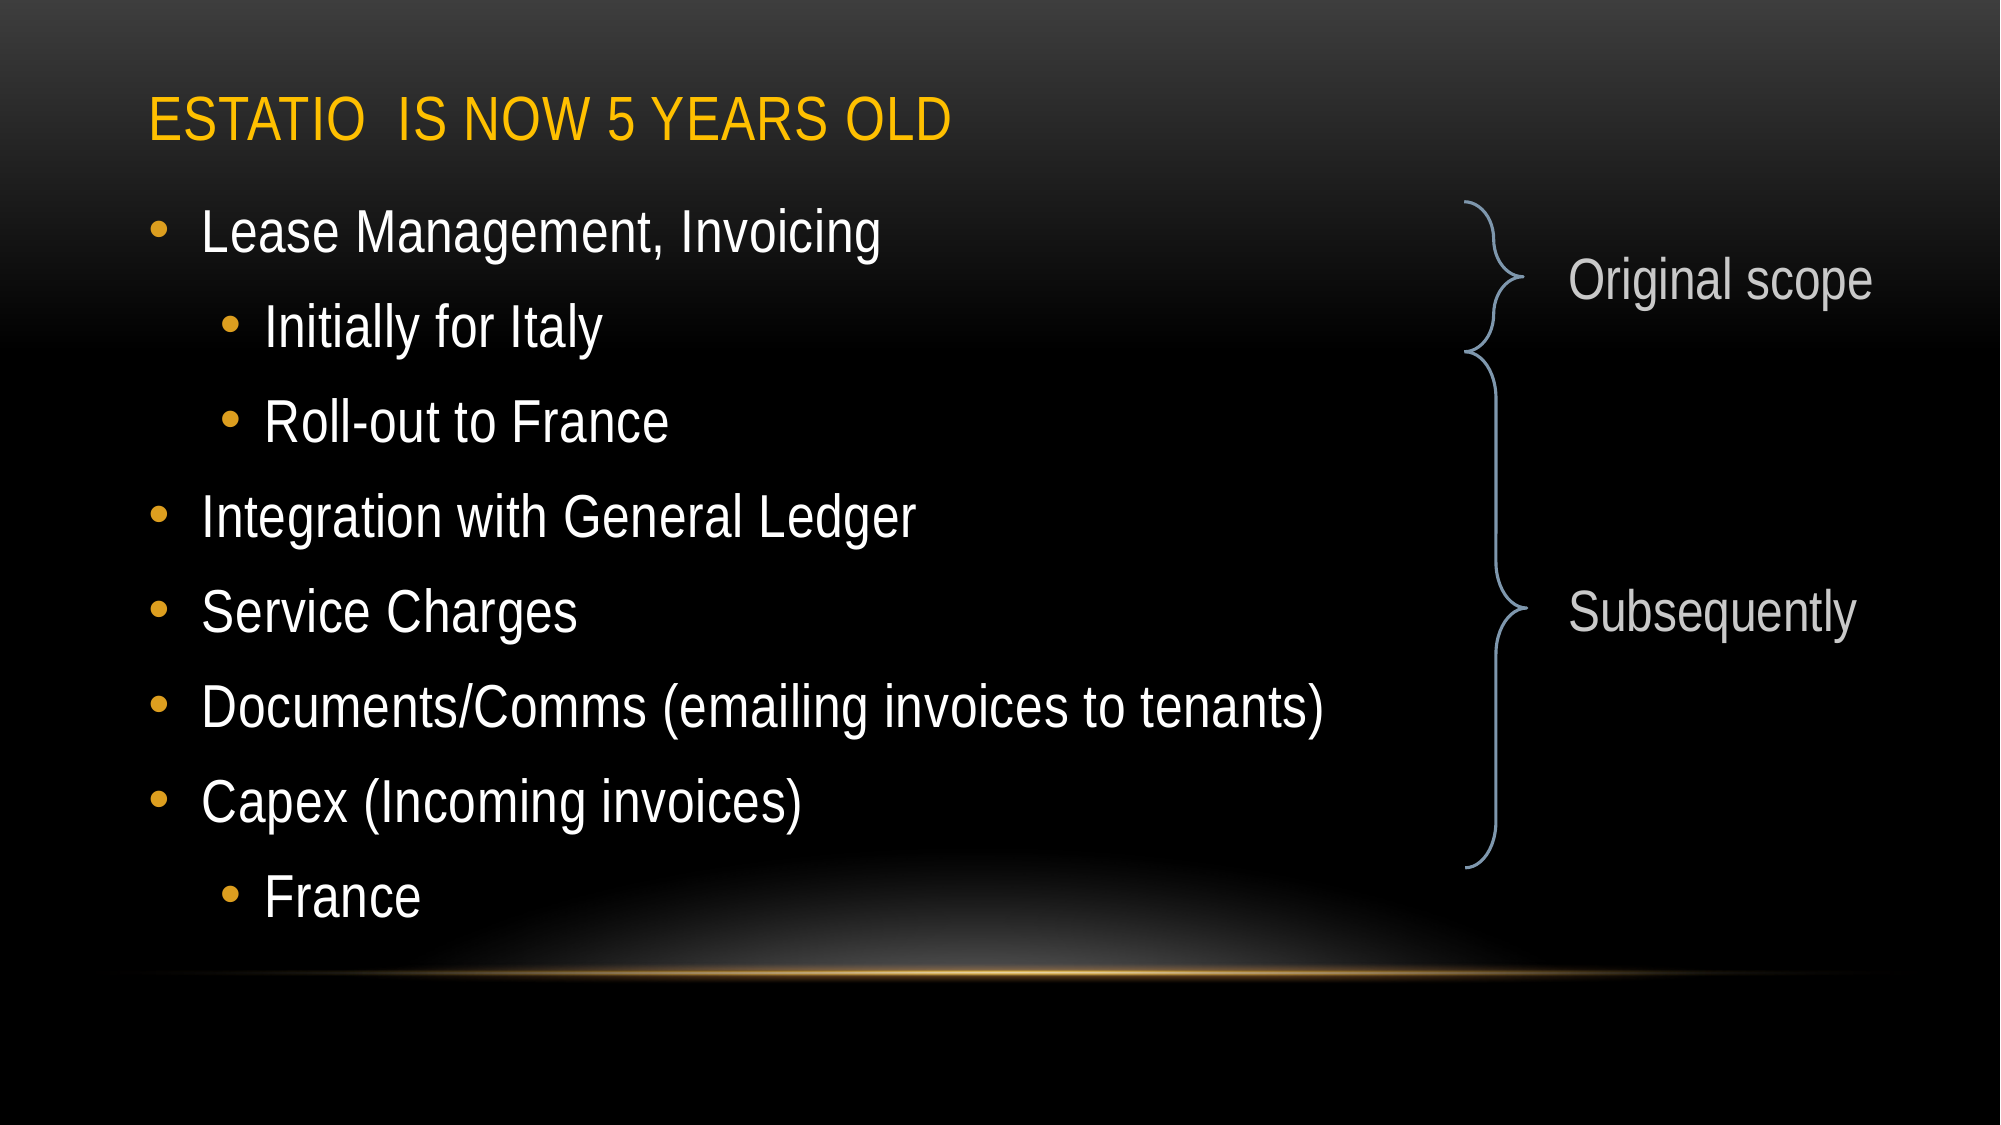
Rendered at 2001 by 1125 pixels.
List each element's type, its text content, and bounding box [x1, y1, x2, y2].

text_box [1463, 201, 1891, 352]
title Estatio is now 5 years old [133, 45, 1867, 161]
picture [0, 0, 2000, 1125]
list Lease Management, Invoicing Initially for Italy Roll-out to France Integration with General Ledger Service Charges Documents/Comms (emailing invoices to tenants) Capex (Incoming invoices) France [133, 184, 1867, 938]
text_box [1464, 351, 1875, 869]
